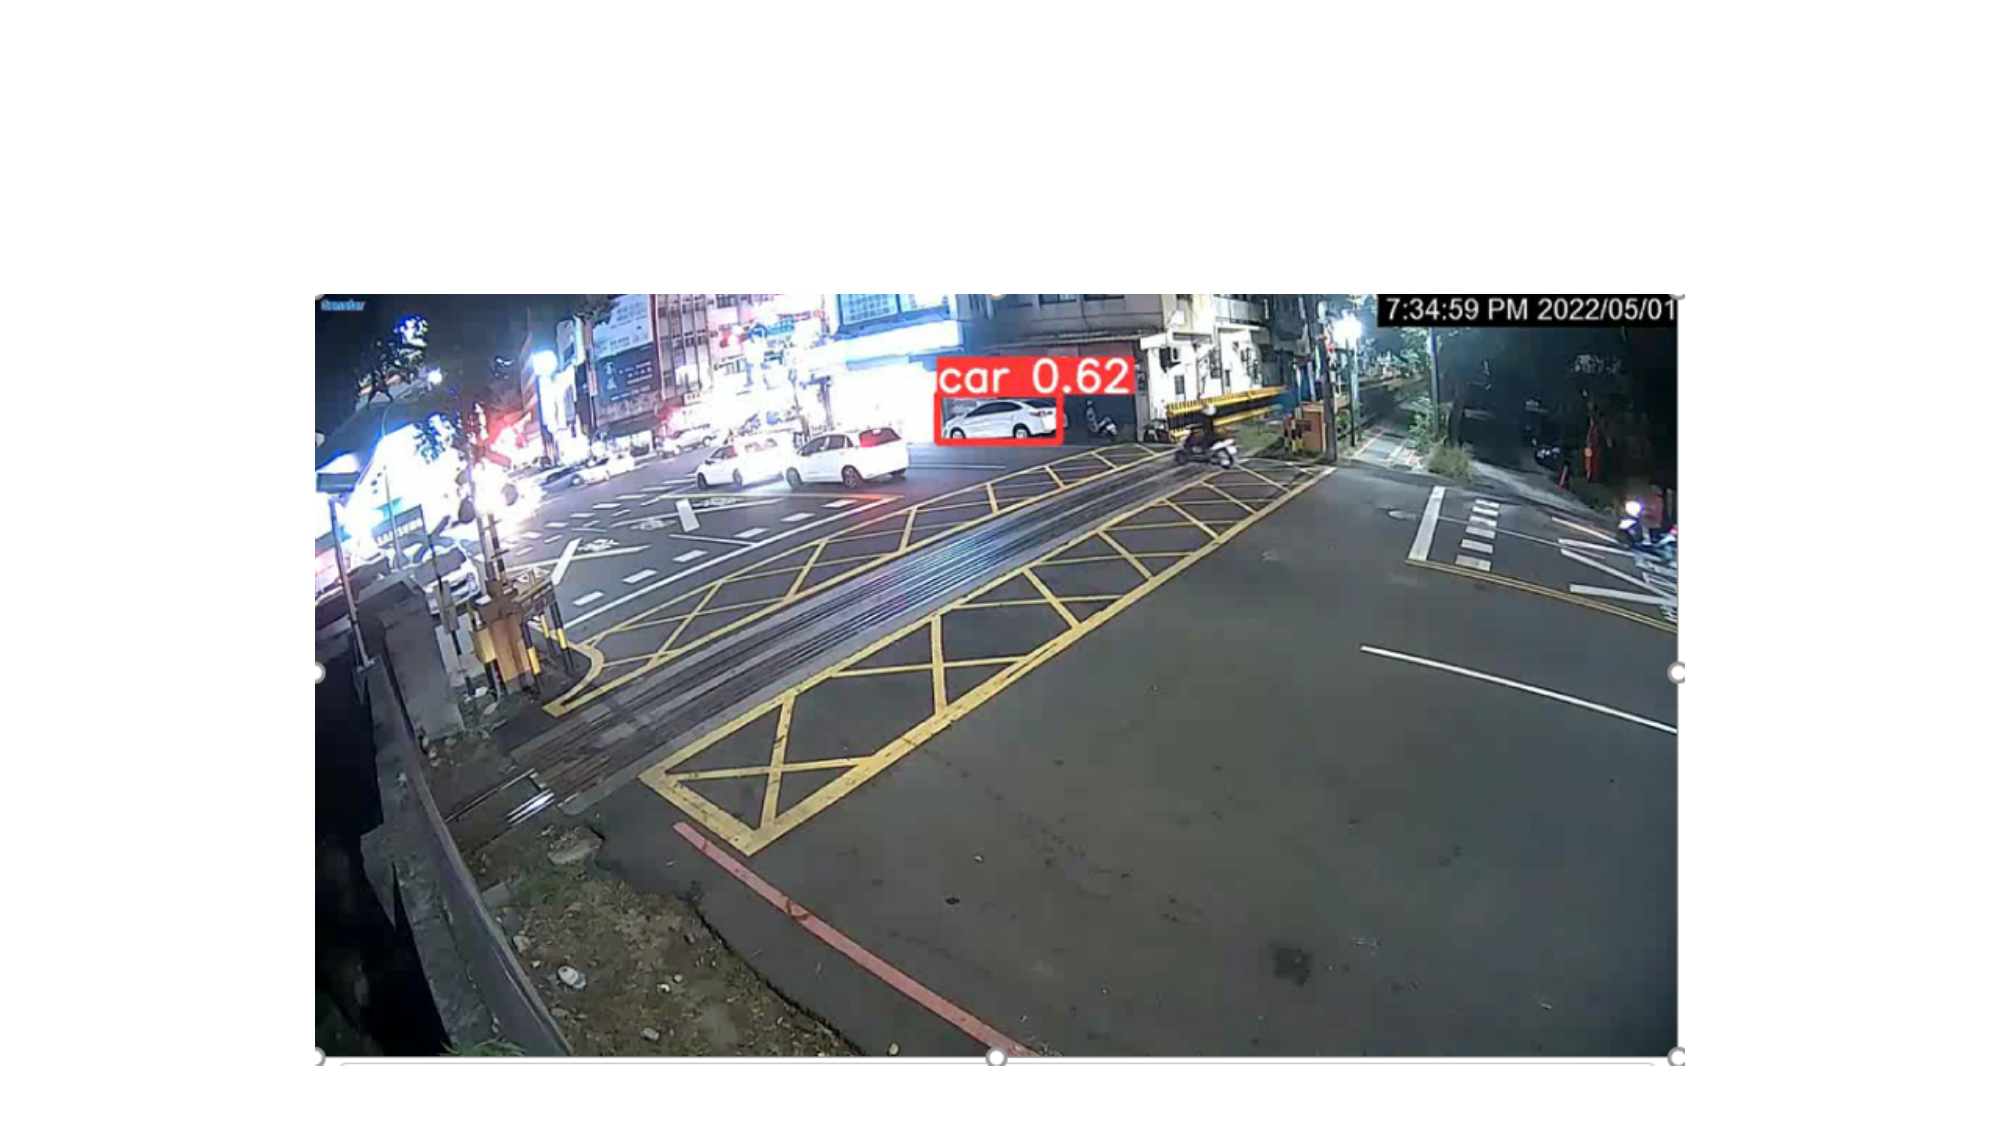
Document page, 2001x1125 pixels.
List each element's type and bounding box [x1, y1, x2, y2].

picture [315, 294, 1685, 1066]
